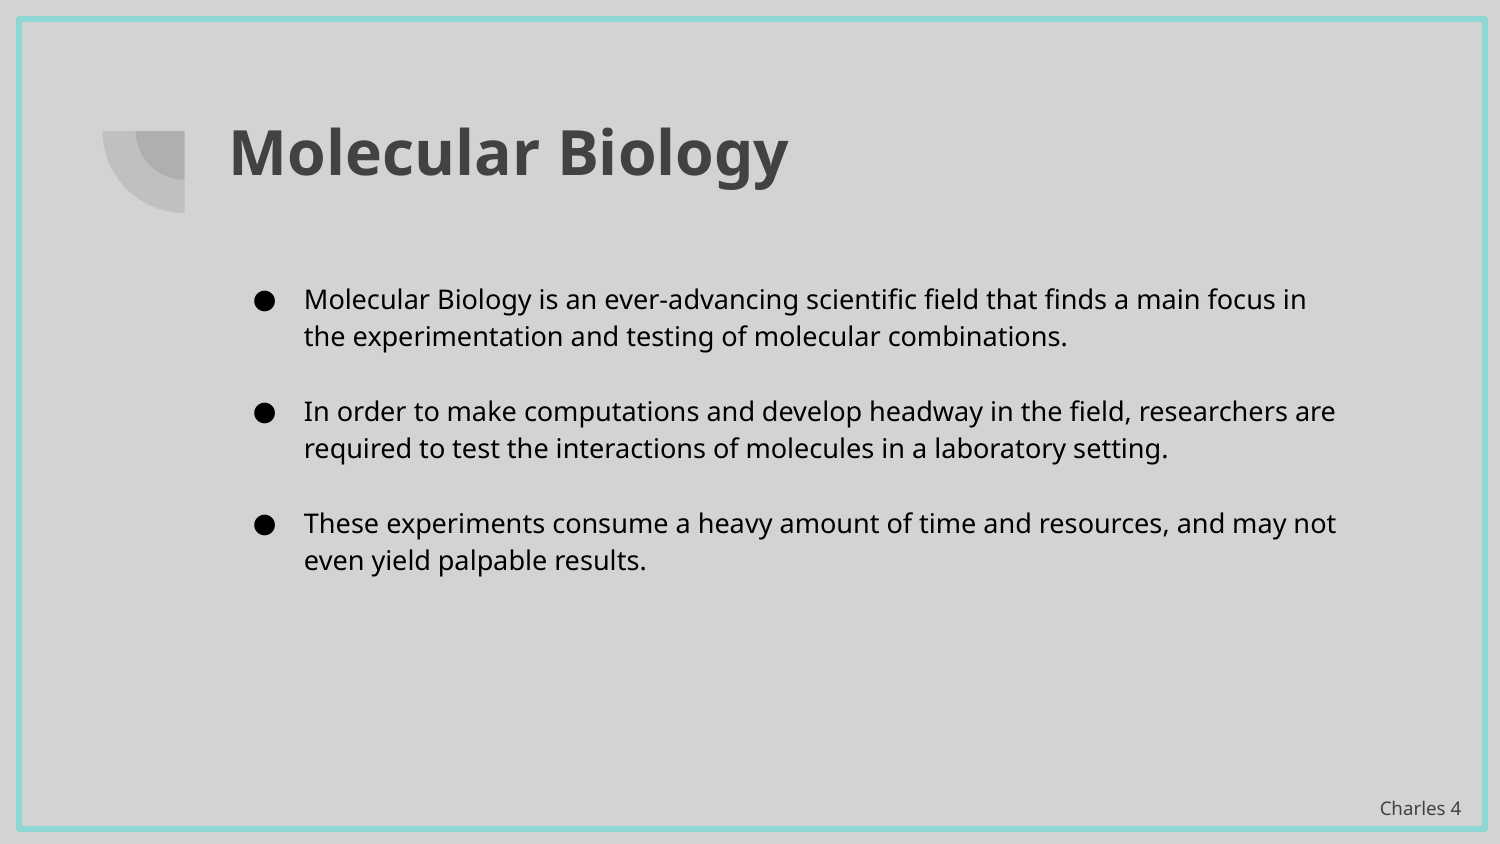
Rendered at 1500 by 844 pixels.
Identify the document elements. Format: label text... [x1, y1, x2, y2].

slide_number Charles ‹#› [1350, 777, 1477, 842]
list Molecular Biology is an ever-advancing scientific field that finds a main focus in the experimentation and testing of molecular combinations. In order to make computations and develop headway in the field, researchers are required to test the interactions of molecules in a laboratory setting. These experiments consume a heavy amount of time and resources, and may not even yield palpable results. [213, 262, 1368, 680]
title Molecular Biology [213, 98, 1368, 262]
